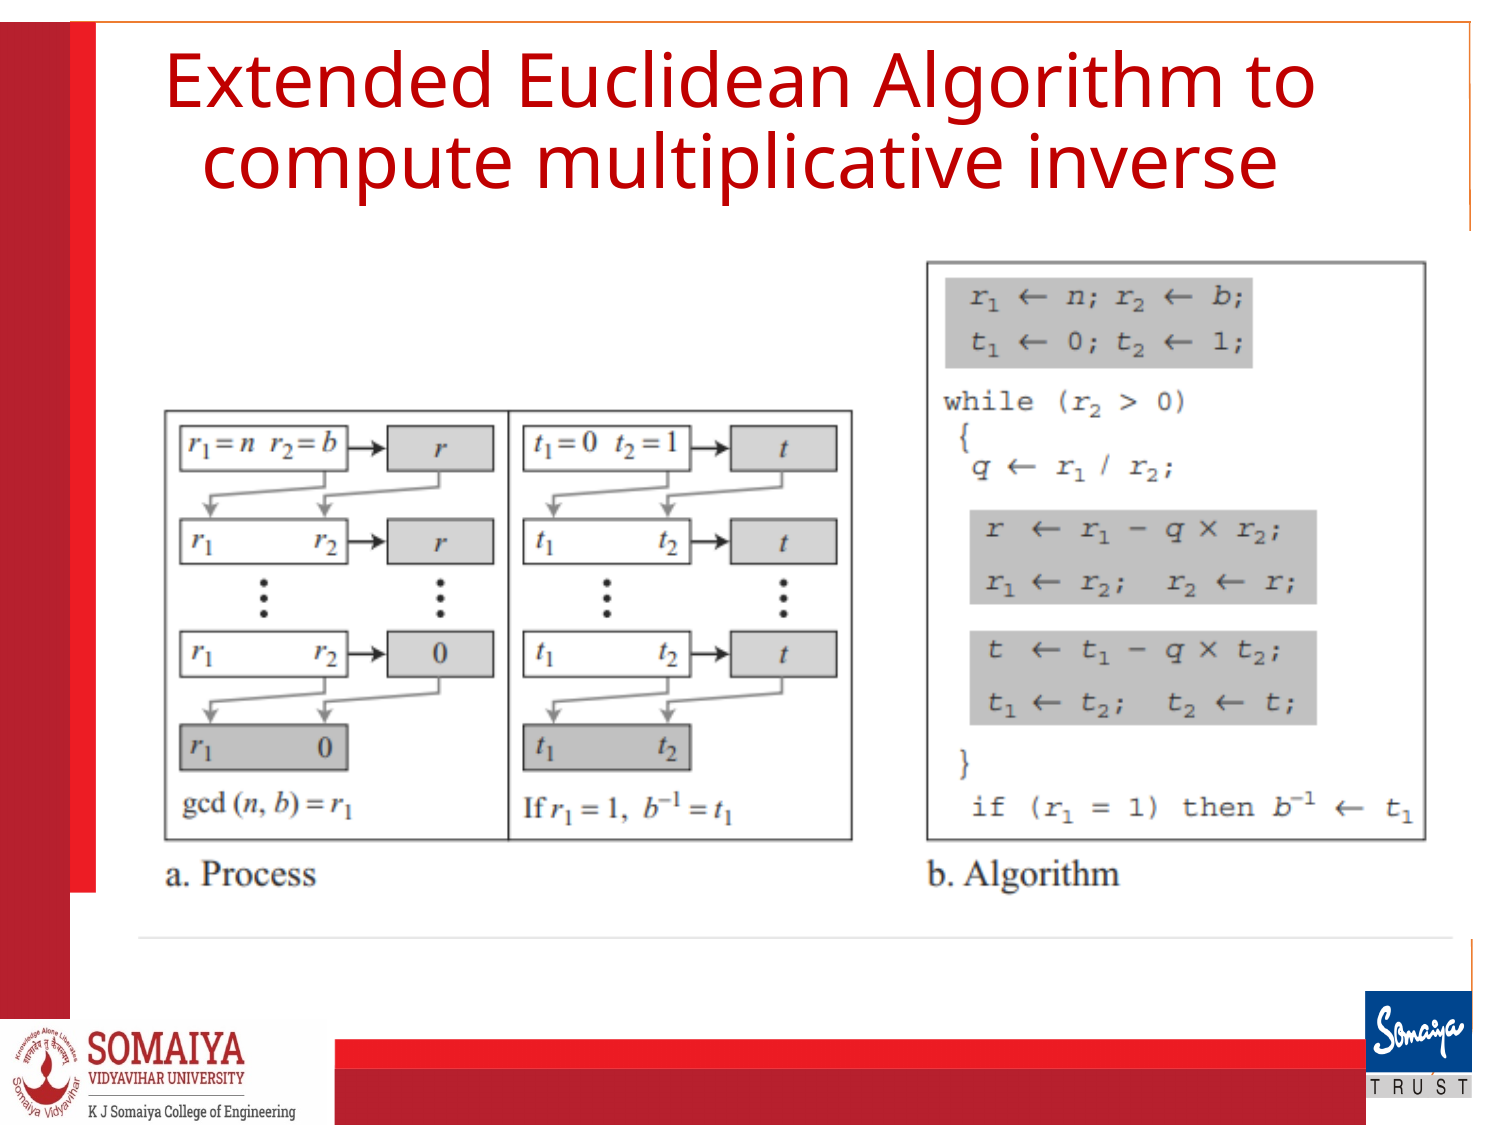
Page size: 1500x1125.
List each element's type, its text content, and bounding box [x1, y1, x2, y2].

title Extended Euclidean Algorithm to compute multiplicative inverse [134, 35, 1349, 179]
picture [335, 1040, 1365, 1125]
picture [1365, 991, 1472, 1098]
picture [0, 22, 327, 1125]
picture [138, 231, 1500, 940]
